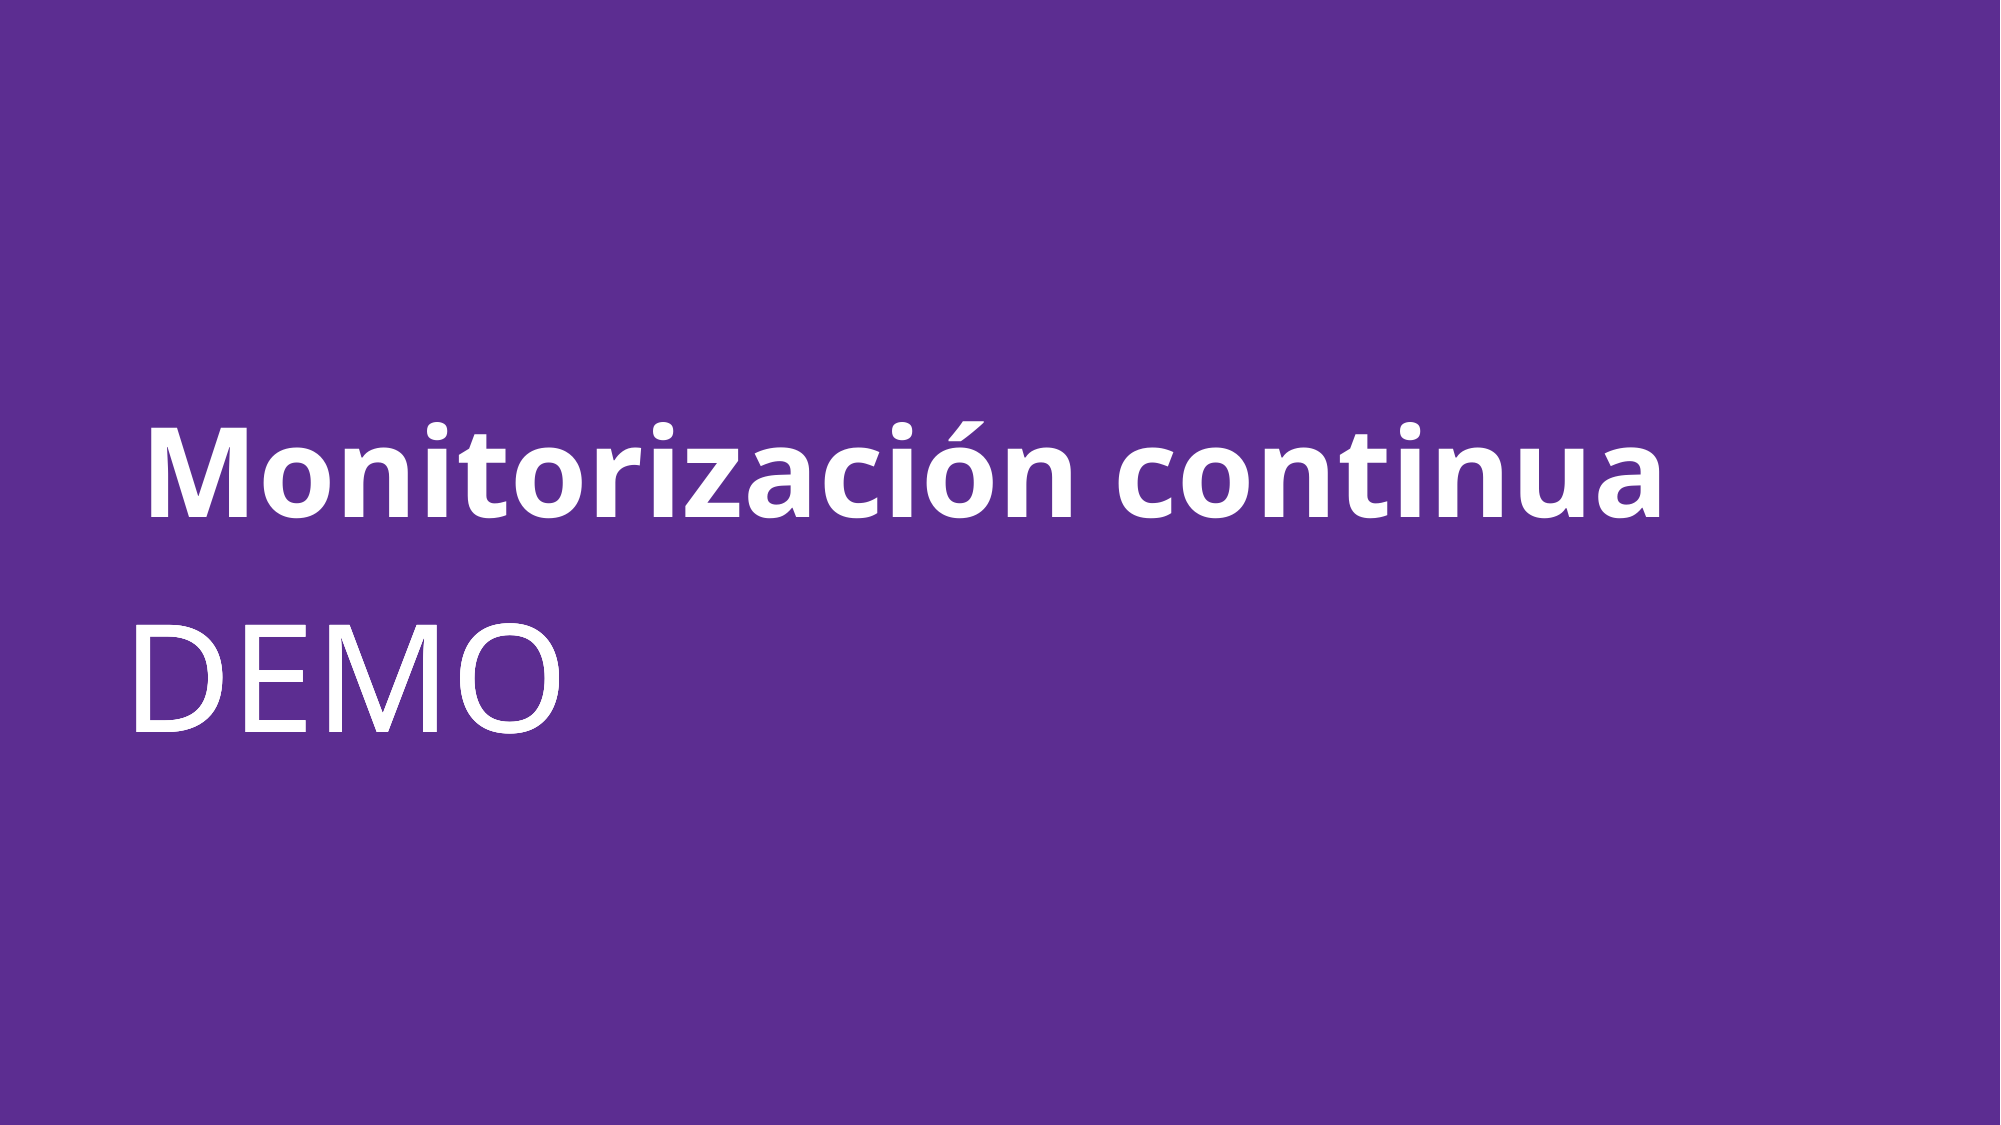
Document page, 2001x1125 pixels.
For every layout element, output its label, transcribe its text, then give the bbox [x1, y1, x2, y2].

title Monitorización continua [118, 120, 1882, 563]
